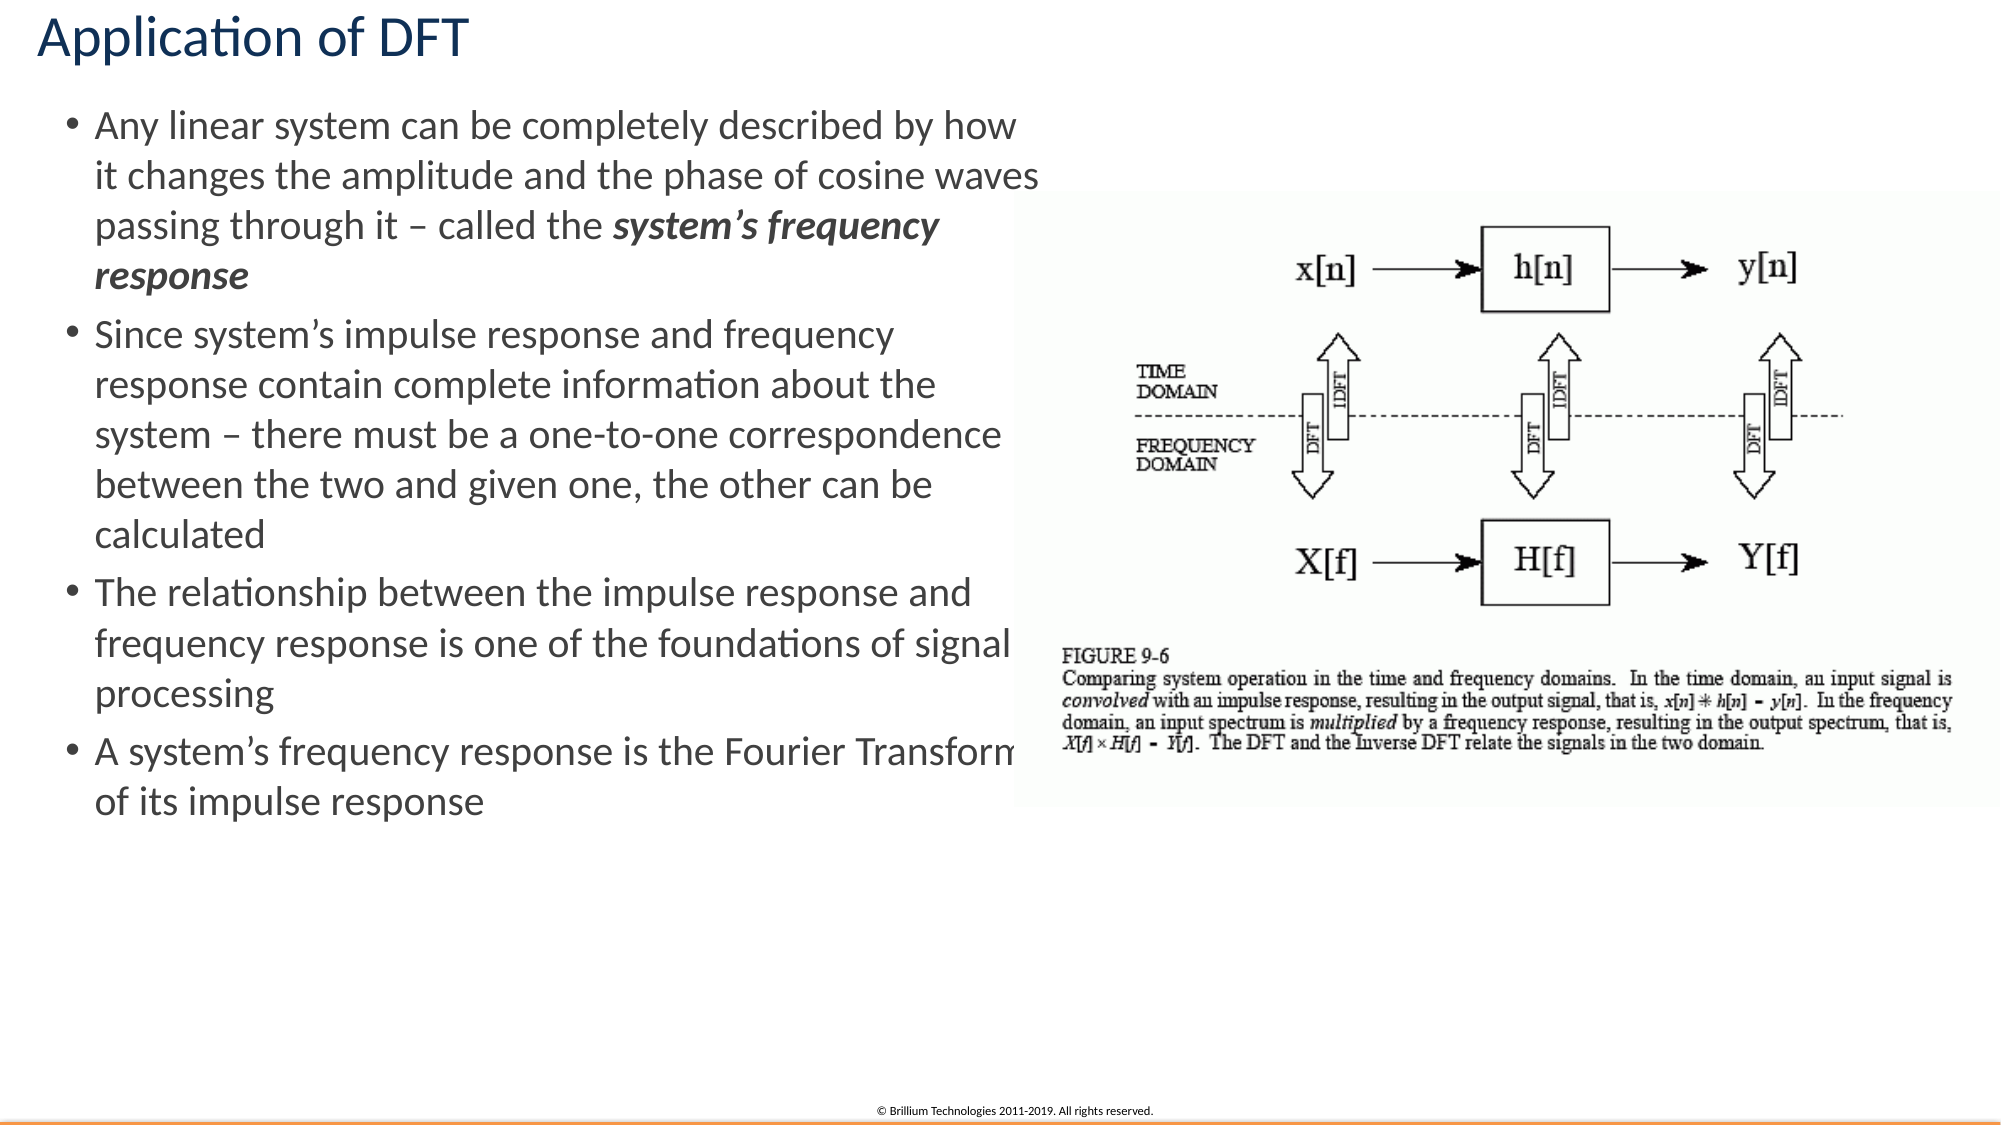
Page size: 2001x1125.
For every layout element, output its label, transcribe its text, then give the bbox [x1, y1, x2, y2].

list Any linear system can be completely described by how it changes the amplitude and the phase of cosine waves passing through it – called the system’s frequency response Since system’s impulse response and frequency response contain complete information about the system – there must be a one-to-one correspondence between the two and given one, the other can be calculated The relationship between the impulse response and frequency response is one of the foundations of signal processing A system’s frequency response is the Fourier Transform of its impulse response [35, 90, 1061, 1067]
title Application of DFT [22, 0, 1900, 66]
picture [1013, 190, 2000, 807]
